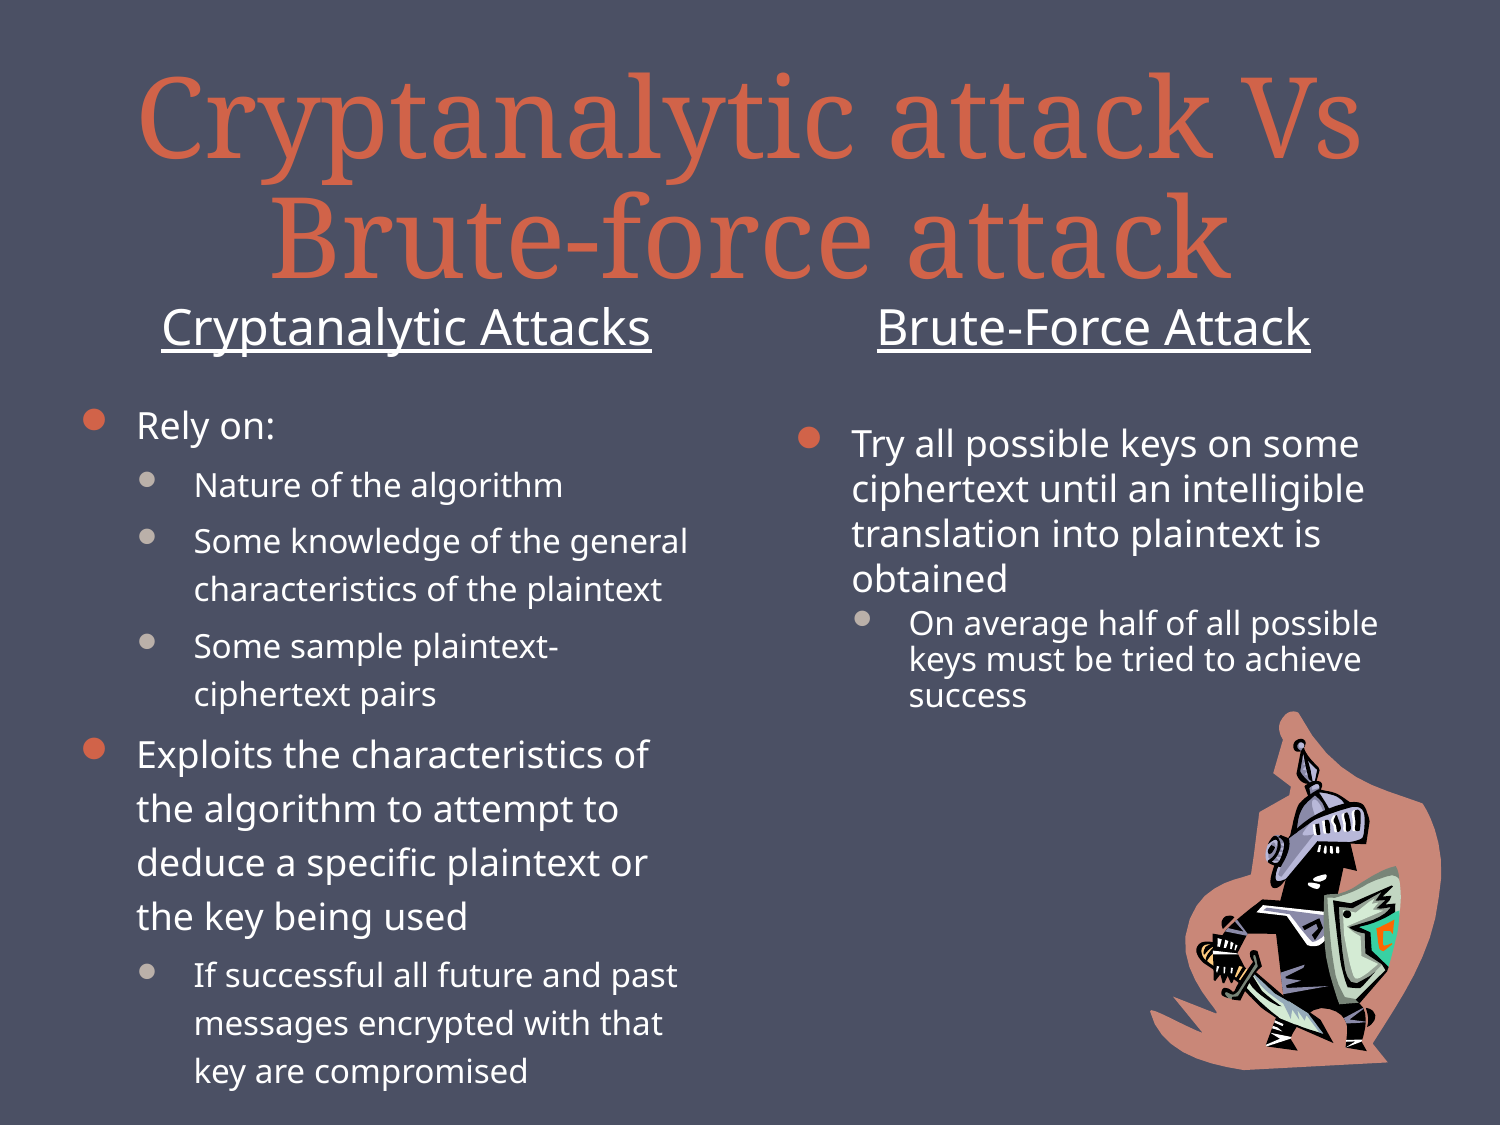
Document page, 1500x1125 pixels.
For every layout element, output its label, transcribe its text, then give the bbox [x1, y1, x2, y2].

list Cryptanalytic Attacks [75, 262, 738, 363]
picture [1168, 712, 1441, 1082]
title Cryptanalytic attack Vs Brute-force attack [75, 59, 1425, 310]
list Rely on: Nature of the algorithm Some knowledge of the general characteristics of the plaintext Some sample plaintext-ciphertext pairs Exploits the characteristics of the algorithm to attempt to deduce a specific plaintext or the key being used If successful all future and past messages encrypted with that key are compromised [64, 385, 710, 1098]
list Try all possible keys on some ciphertext until an intelligible translation into plaintext is obtained On average half of all possible keys must be tried to achieve success [779, 412, 1425, 1125]
list Brute-Force Attack [762, 262, 1426, 363]
